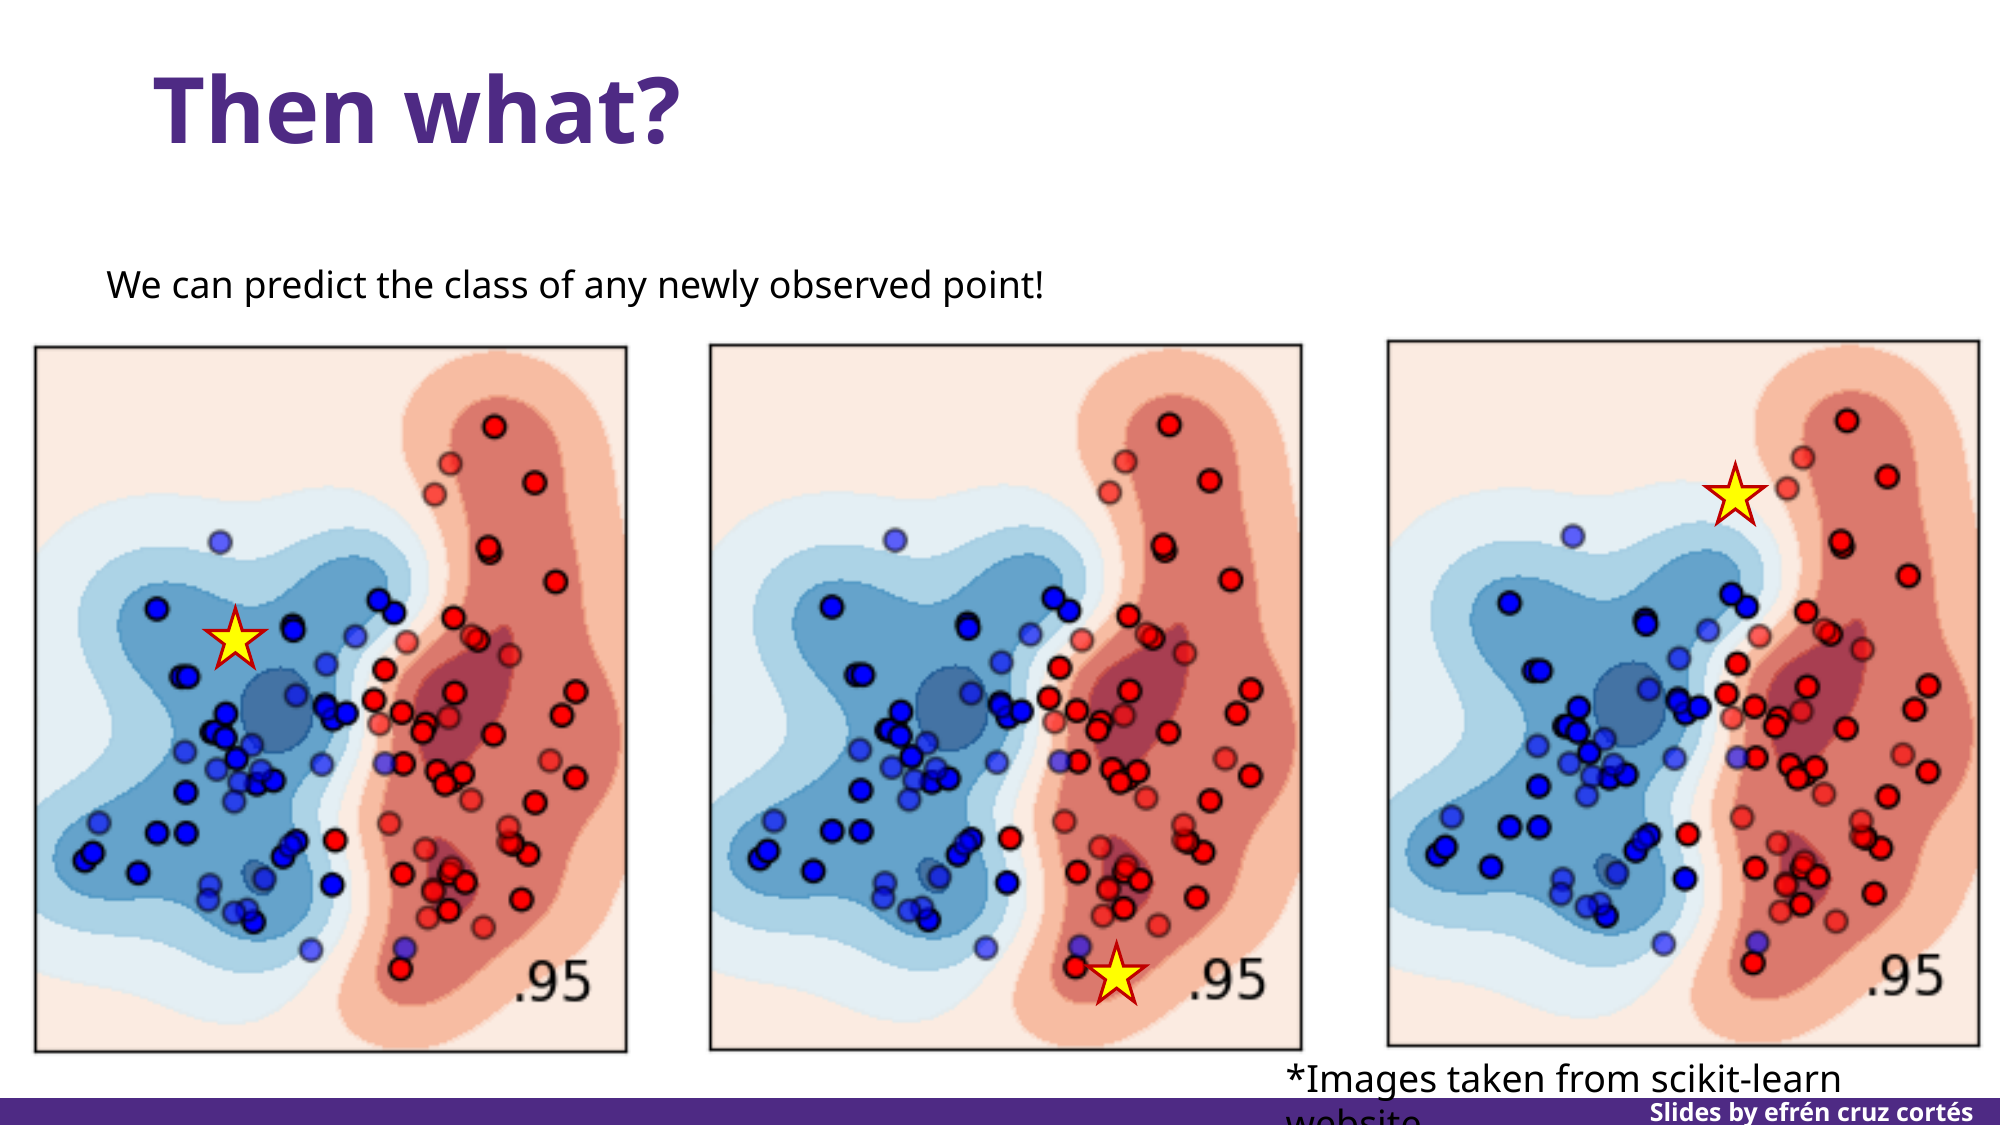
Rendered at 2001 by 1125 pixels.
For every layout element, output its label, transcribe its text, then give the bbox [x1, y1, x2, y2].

picture [691, 317, 1324, 1088]
picture [1368, 313, 2000, 1084]
text_box *Images taken from scikit-learn website. [1270, 1047, 1971, 1125]
picture [16, 319, 649, 1091]
text_box We can predict the class of any newly observed point! [91, 254, 1073, 314]
title Then what? [137, 39, 1863, 188]
